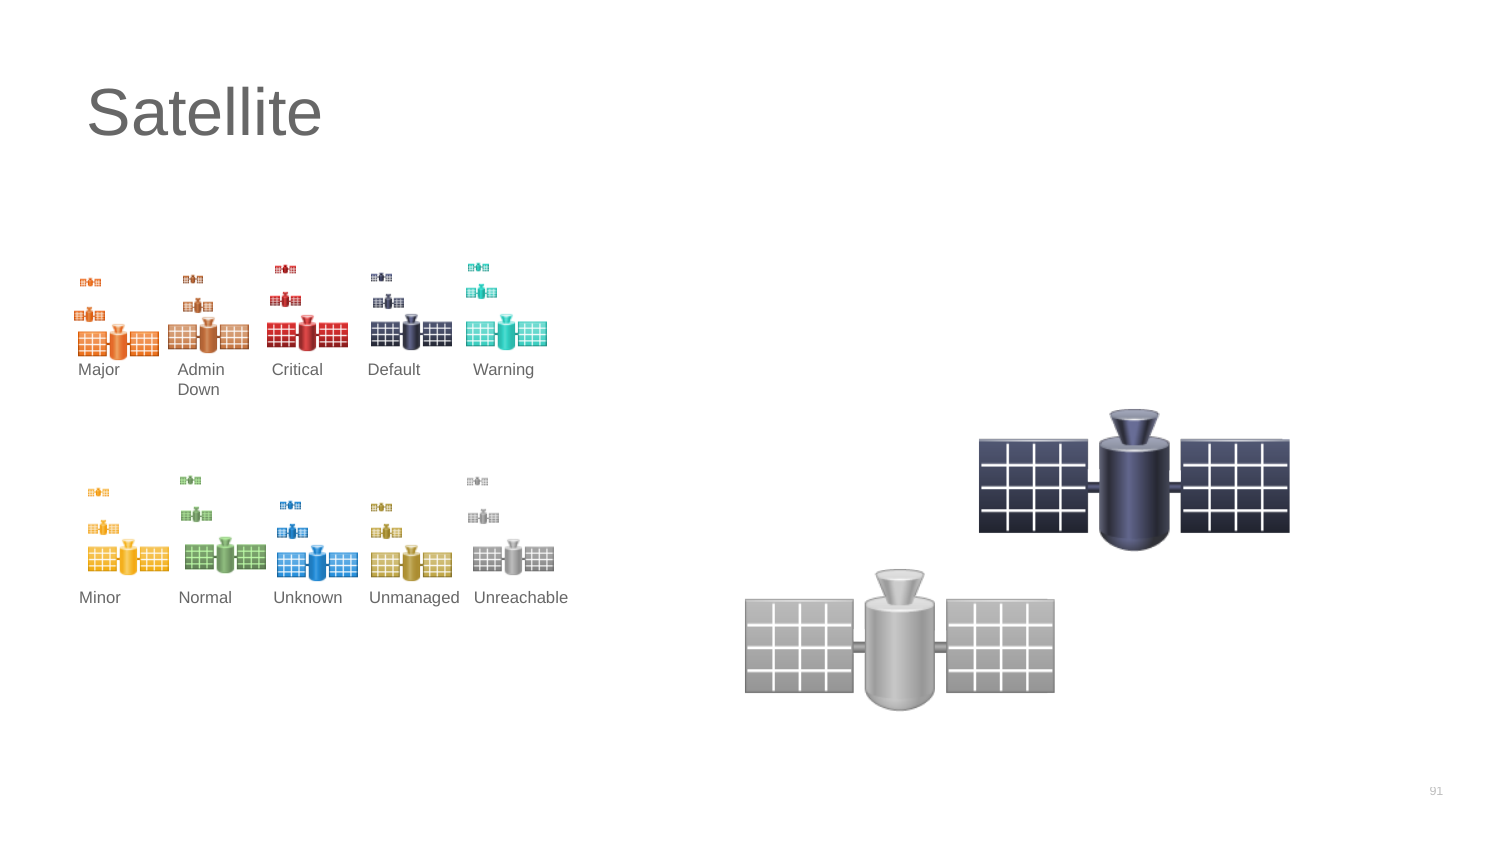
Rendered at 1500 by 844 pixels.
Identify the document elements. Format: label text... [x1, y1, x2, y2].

picture [371, 496, 453, 603]
picture [371, 265, 453, 373]
picture [179, 468, 201, 490]
picture [739, 320, 1295, 802]
picture [88, 512, 169, 597]
picture [277, 516, 358, 603]
picture [466, 256, 547, 373]
picture [180, 499, 266, 595]
picture [80, 271, 101, 293]
picture [280, 494, 302, 515]
picture [73, 299, 159, 383]
picture [168, 268, 249, 375]
picture [274, 258, 296, 280]
picture [88, 481, 109, 502]
title Satellite [71, 55, 1441, 176]
picture [267, 284, 348, 374]
picture [467, 470, 488, 492]
picture [468, 501, 554, 597]
